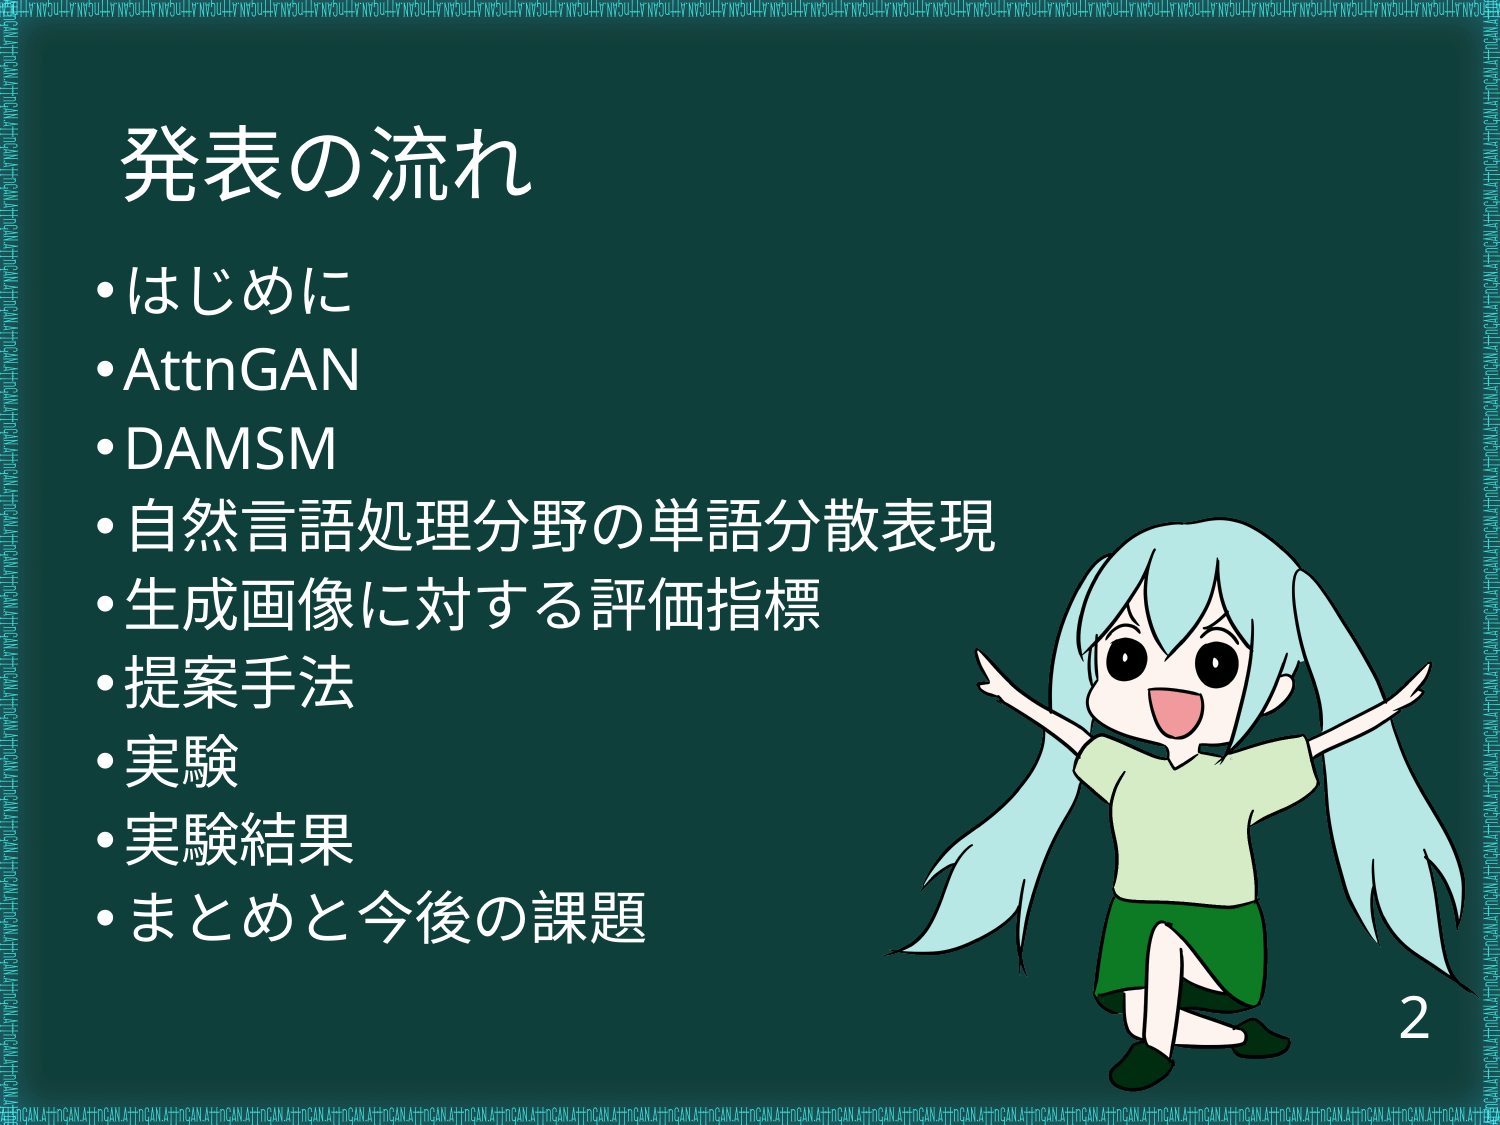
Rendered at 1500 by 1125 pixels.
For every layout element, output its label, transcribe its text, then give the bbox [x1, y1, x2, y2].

title 発表の流れ [103, 59, 1397, 254]
list はじめに AttnGAN DAMSM 自然言語処理分野の単語分散表現 生成画像に対する評価指標 提案手法 実験 実験結果 まとめと今後の課題 [79, 254, 1500, 1125]
picture [0, 0, 1500, 1125]
picture [876, 471, 1486, 1109]
